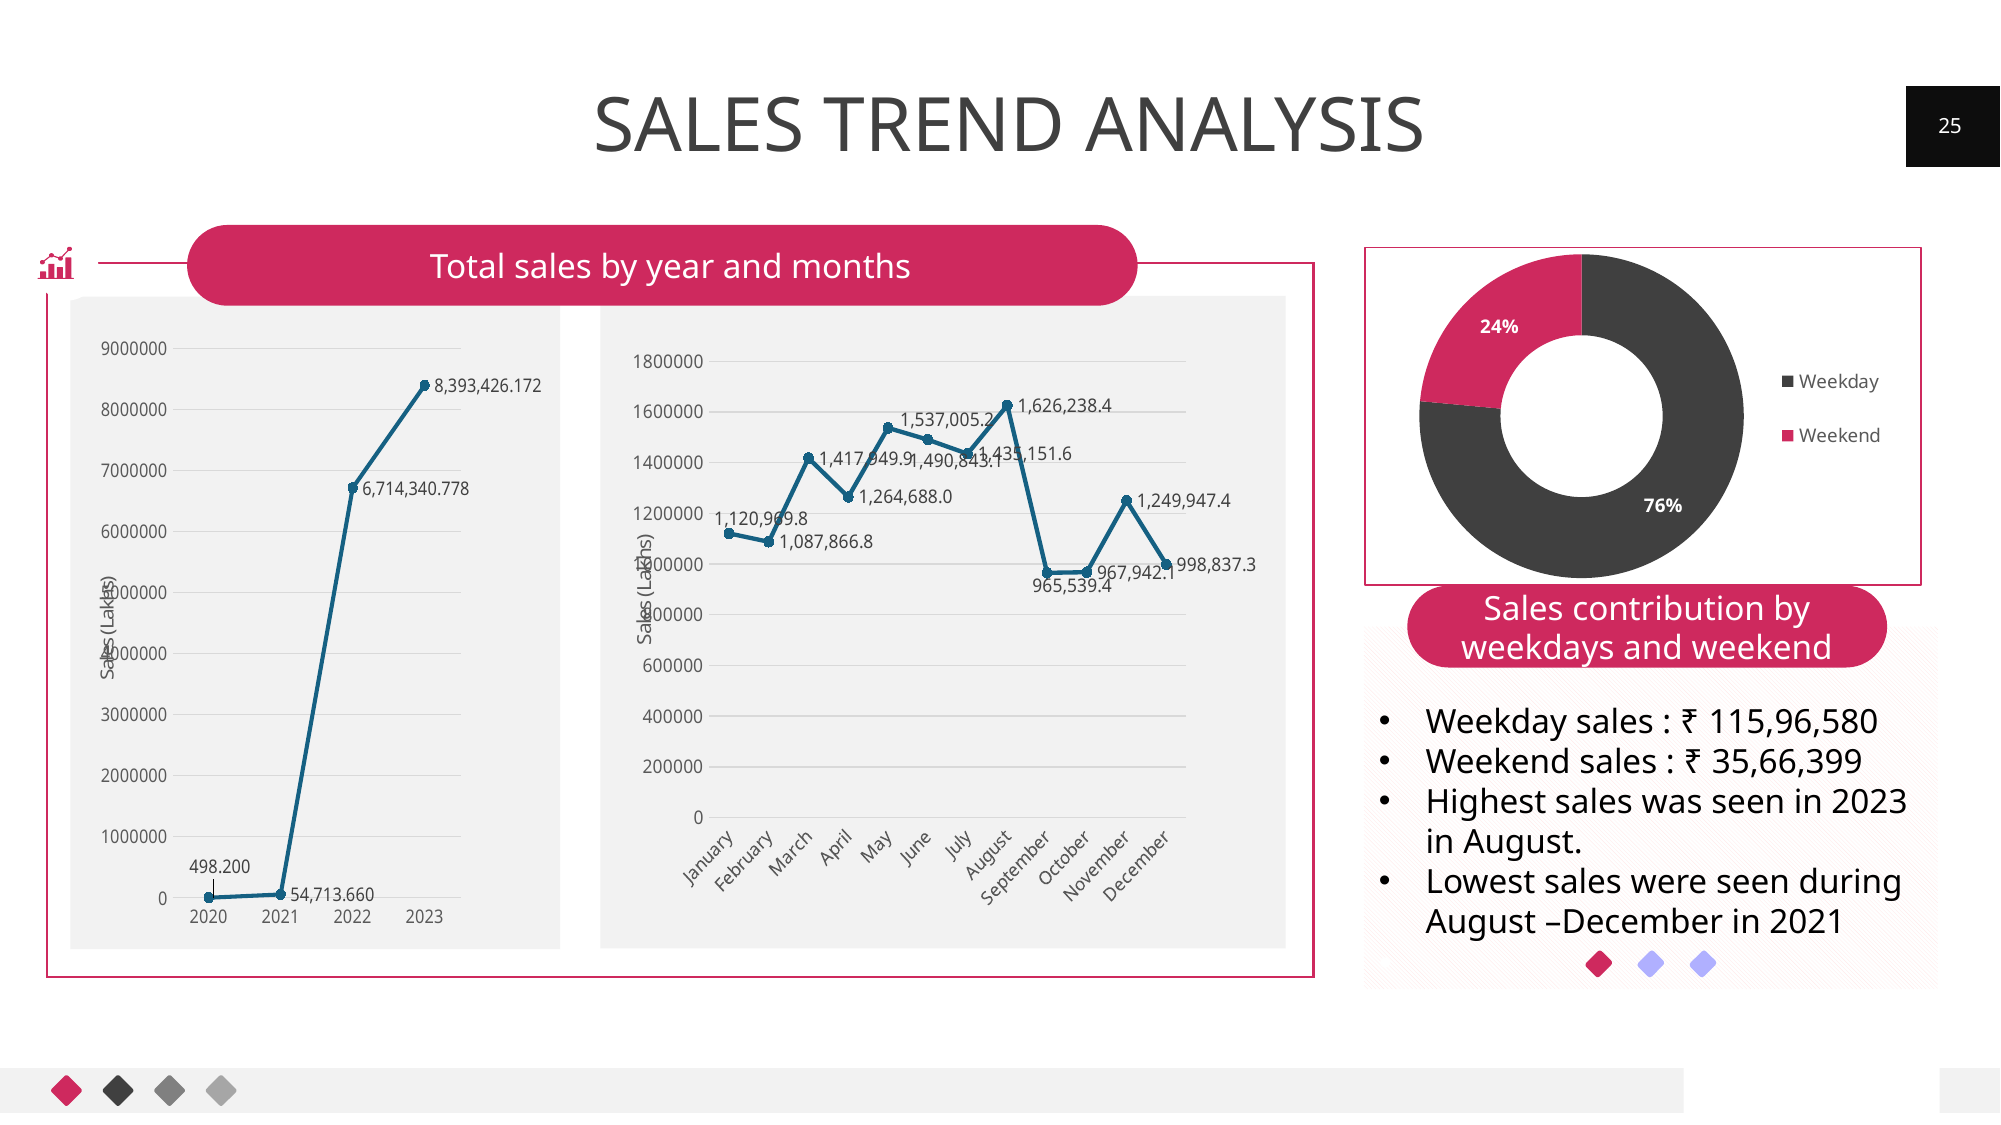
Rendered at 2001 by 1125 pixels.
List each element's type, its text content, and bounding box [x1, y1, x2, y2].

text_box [1364, 332, 1938, 989]
text_box [46, 262, 1315, 978]
chart [1364, 246, 1923, 586]
title SALES TREND ANALYSIS [137, 86, 1863, 169]
slide_number 25 [1915, 96, 1985, 157]
chart [72, 323, 542, 950]
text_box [37, 246, 74, 280]
text_box [34, 236, 100, 302]
chart [603, 336, 1257, 927]
text_box Total sales by year and months [185, 223, 1139, 307]
